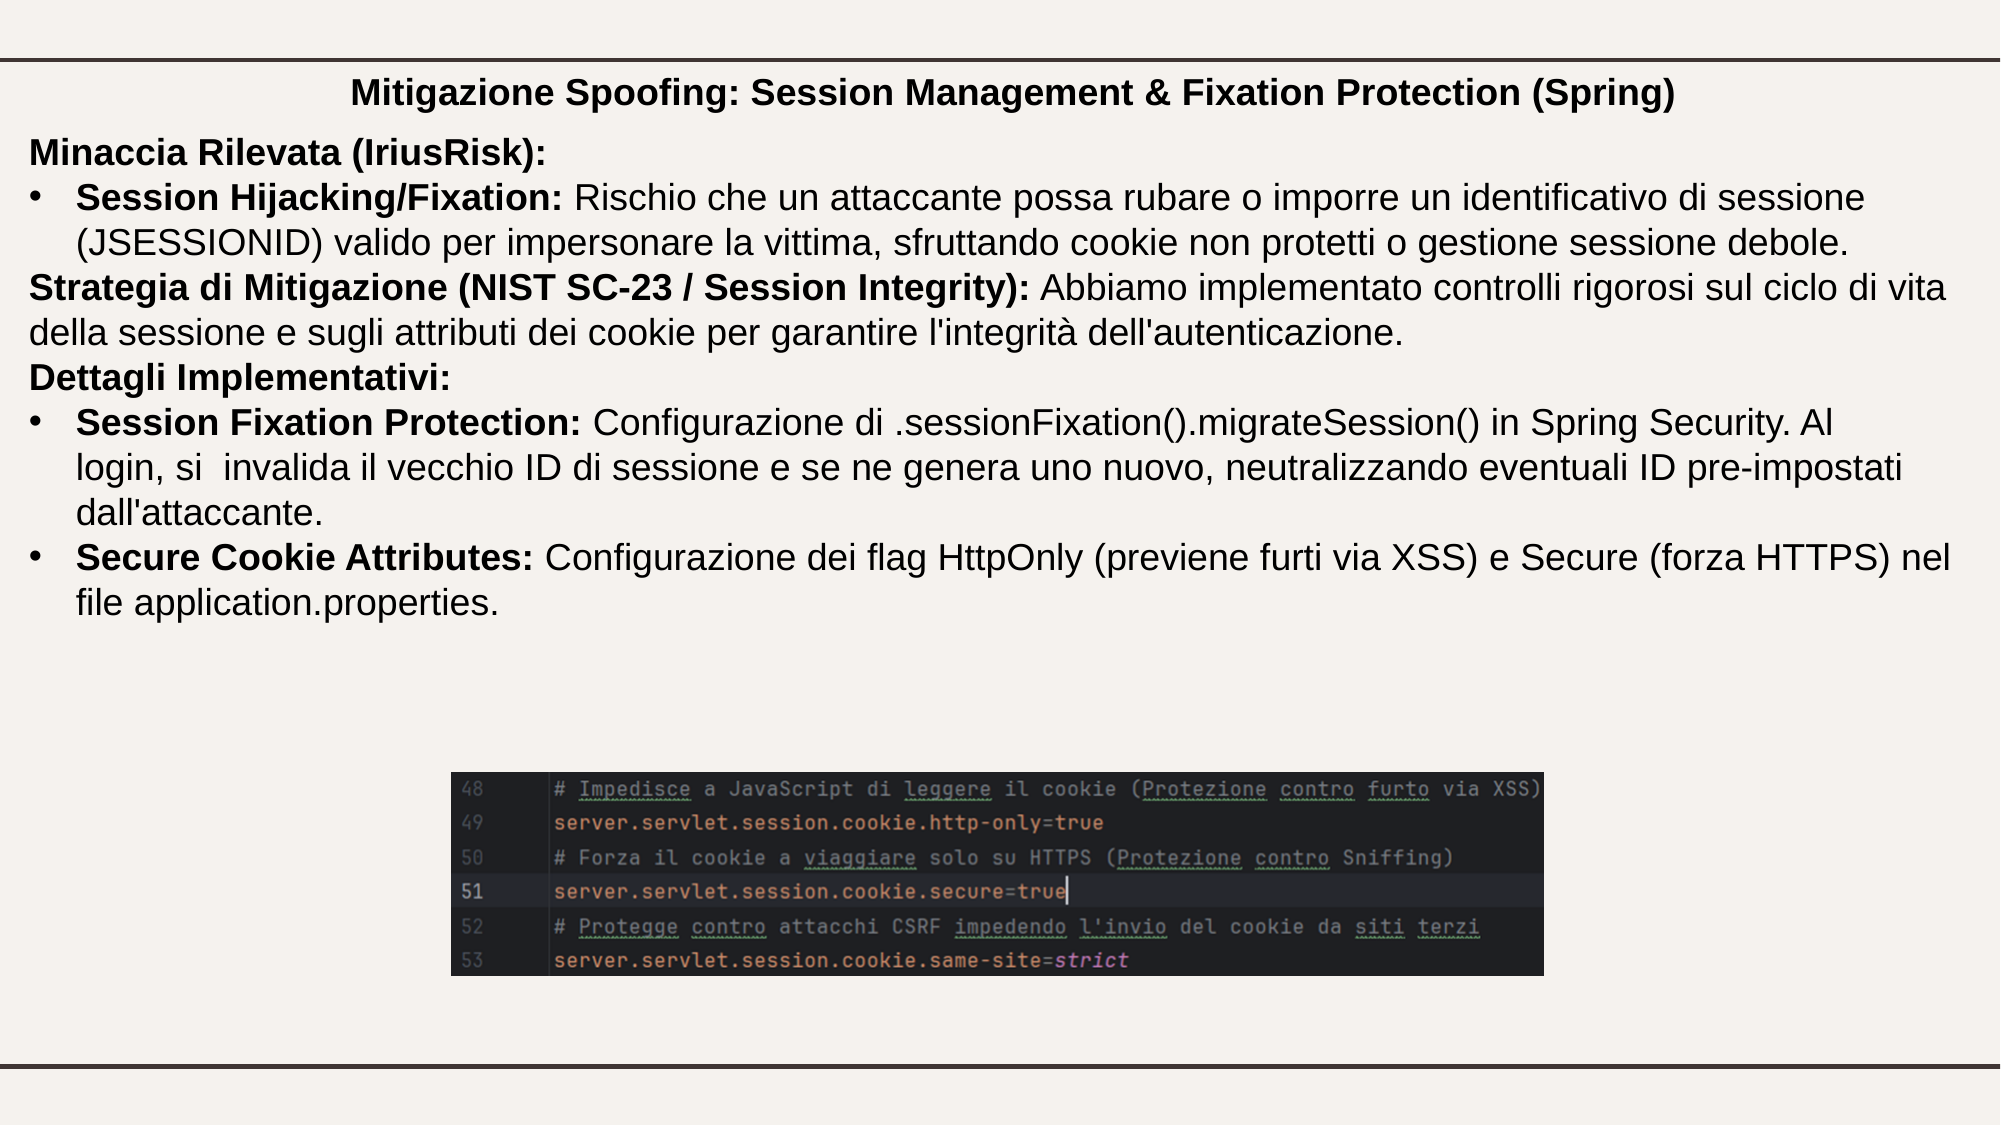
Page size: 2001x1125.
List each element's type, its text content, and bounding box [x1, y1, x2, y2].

text_box Minaccia Rilevata (IriusRisk): Session Hijacking/Fixation: Rischio che un attaccante possa rubare o imporre un identificativo di sessione (JSESSIONID) valido per impersonare la vittima, sfruttando cookie non protetti o gestione sessione debole. Strategia di Mitigazione (NIST SC-23 / Session Integrity): Abbiamo implementato controlli rigorosi sul ciclo di vita della sessione e sugli attributi dei cookie per garantire l'integrità dell'autenticazione. Dettagli Implementativi: Session Fixation Protection: Configurazione di .sessionFixation().migrateSession() in Spring Security. Al login, si invalida il vecchio ID di sessione e se ne genera uno nuovo, neutralizzando eventuali ID pre-impostati dall'attaccante. Secure Cookie Attributes: Configurazione dei flag HttpOnly (previene furti via XSS) e Secure (forza HTTPS) nel file application.properties. [13, 120, 1981, 721]
text_box Mitigazione Spoofing: Session Management & Fixation Protection (Spring) [335, 60, 1695, 120]
picture [451, 771, 1544, 976]
